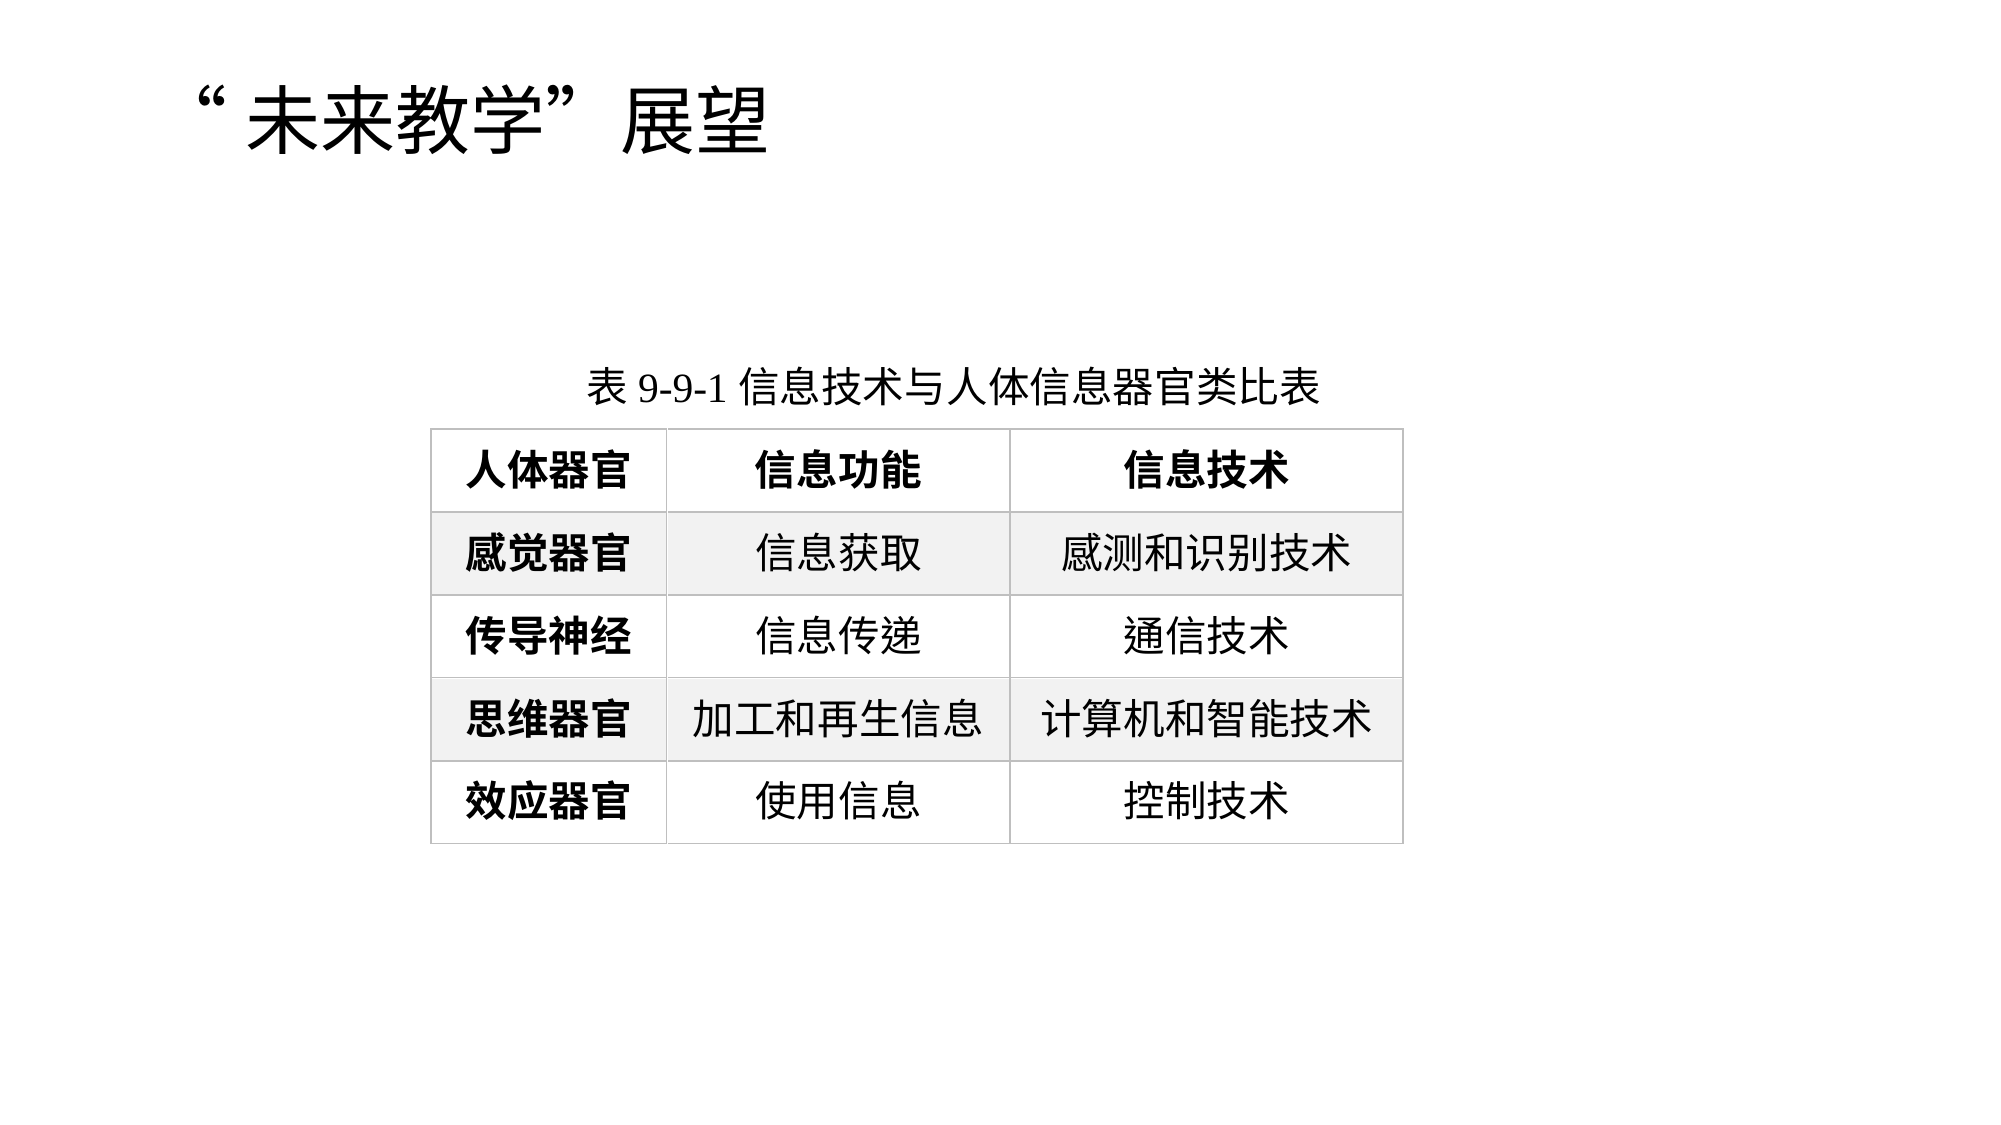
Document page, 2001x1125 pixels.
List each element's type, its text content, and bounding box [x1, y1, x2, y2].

picture [197, 347, 1637, 899]
title “未来教学”展望 [137, 59, 1863, 188]
